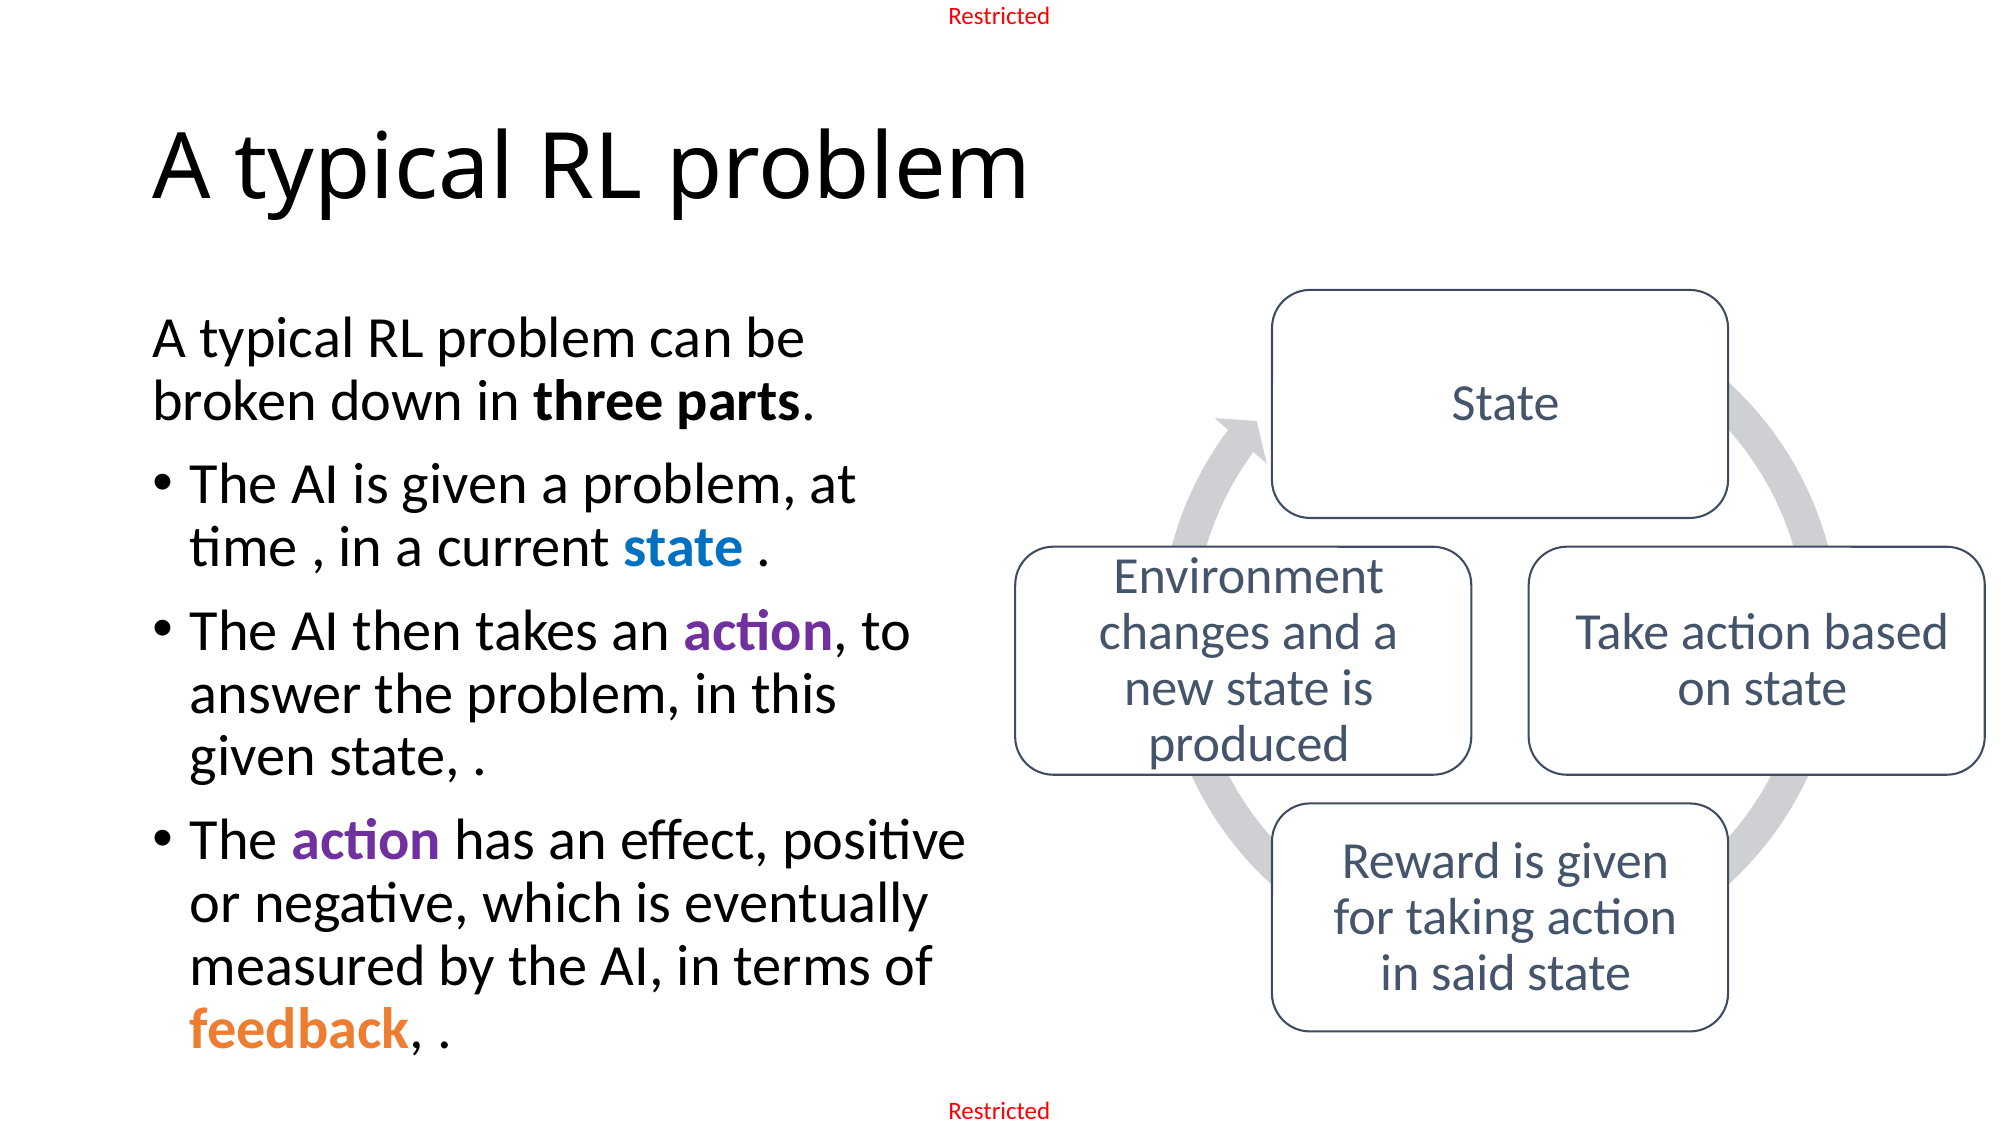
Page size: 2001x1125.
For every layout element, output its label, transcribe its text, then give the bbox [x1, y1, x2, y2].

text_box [999, 289, 2000, 1032]
title A typical RL problem [137, 59, 1863, 278]
